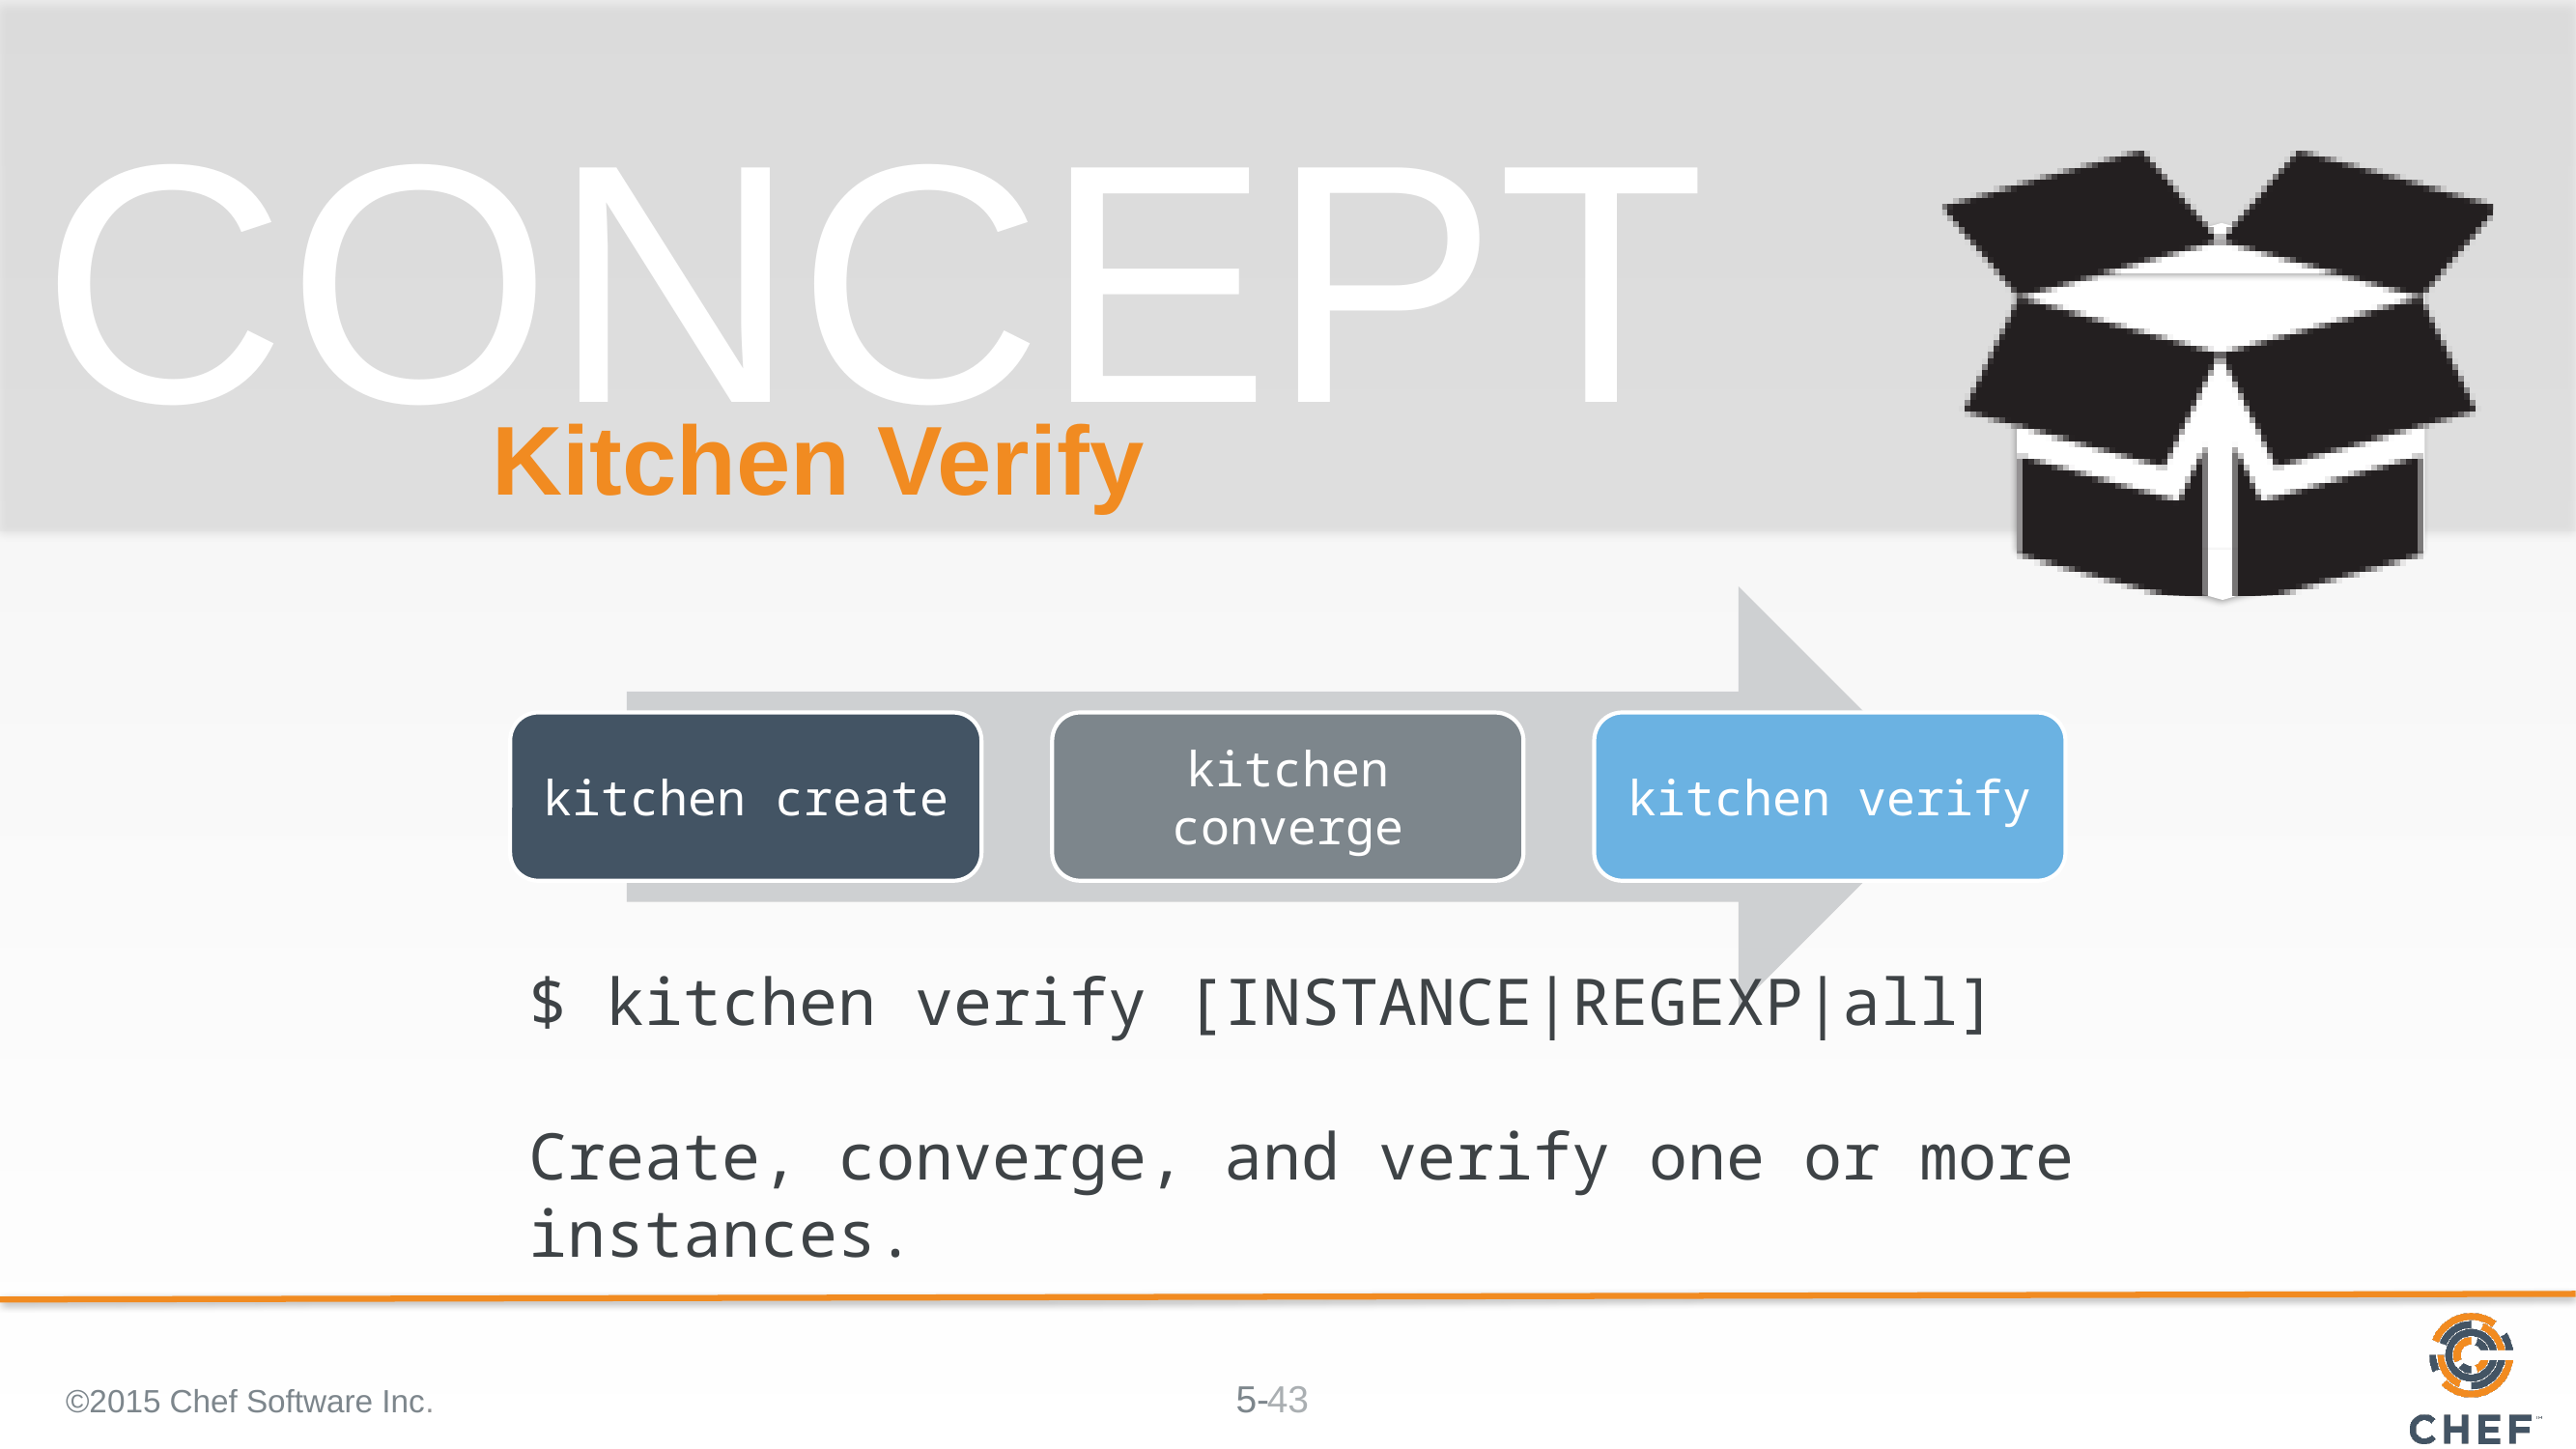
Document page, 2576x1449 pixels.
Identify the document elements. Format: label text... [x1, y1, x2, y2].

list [509, 585, 2066, 1008]
slide_number 43 [998, 1359, 1578, 1437]
footer ©2015 Chef Software Inc. [51, 1359, 952, 1440]
title Kitchen Verify [477, 395, 2217, 531]
picture [2399, 1297, 2550, 1449]
text_box $ kitchen verify [INSTANCE|REGEXP|all] Create, converge, and verify one or more instances. [509, 1016, 2065, 1305]
